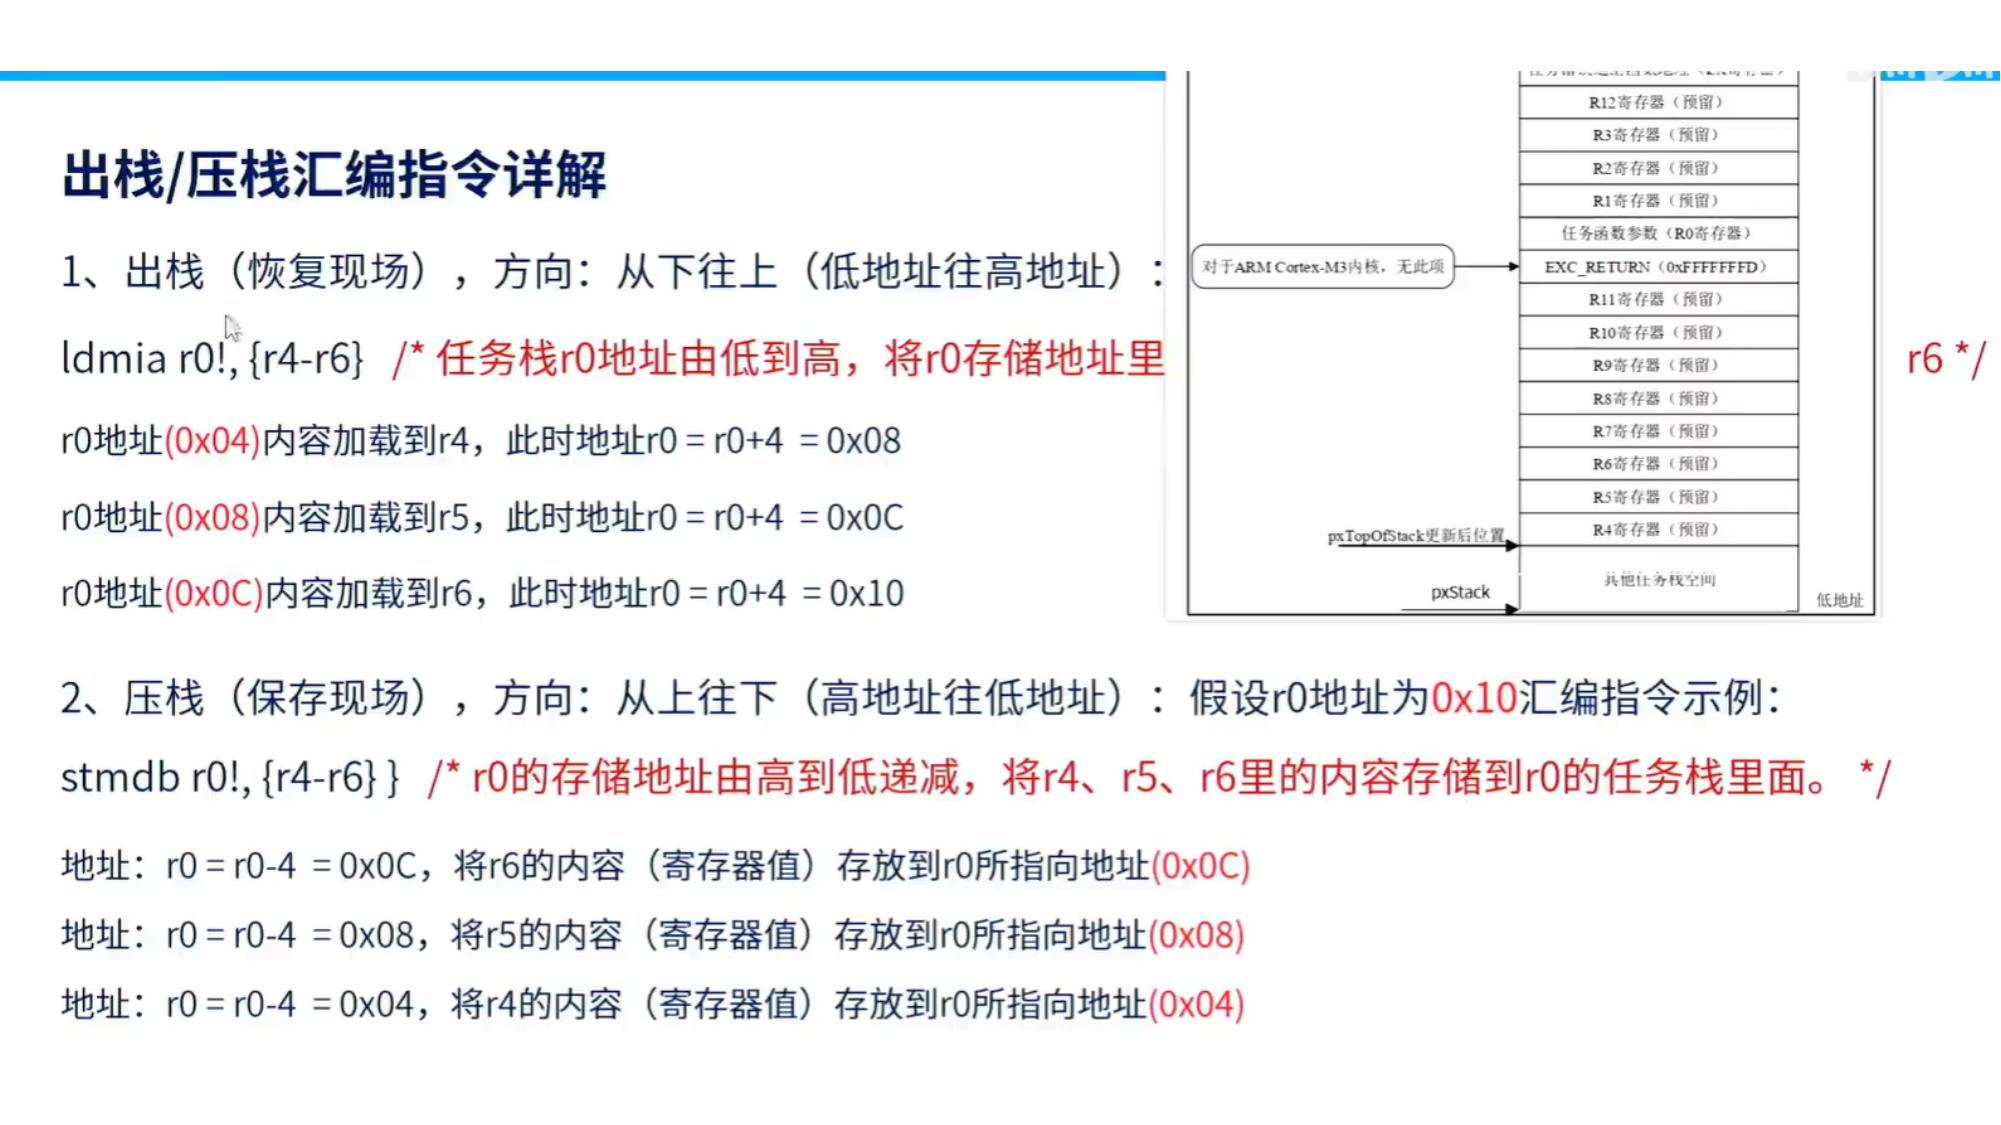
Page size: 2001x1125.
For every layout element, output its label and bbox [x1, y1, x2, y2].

picture [1964, 71, 1971, 77]
picture [0, 71, 2000, 1054]
